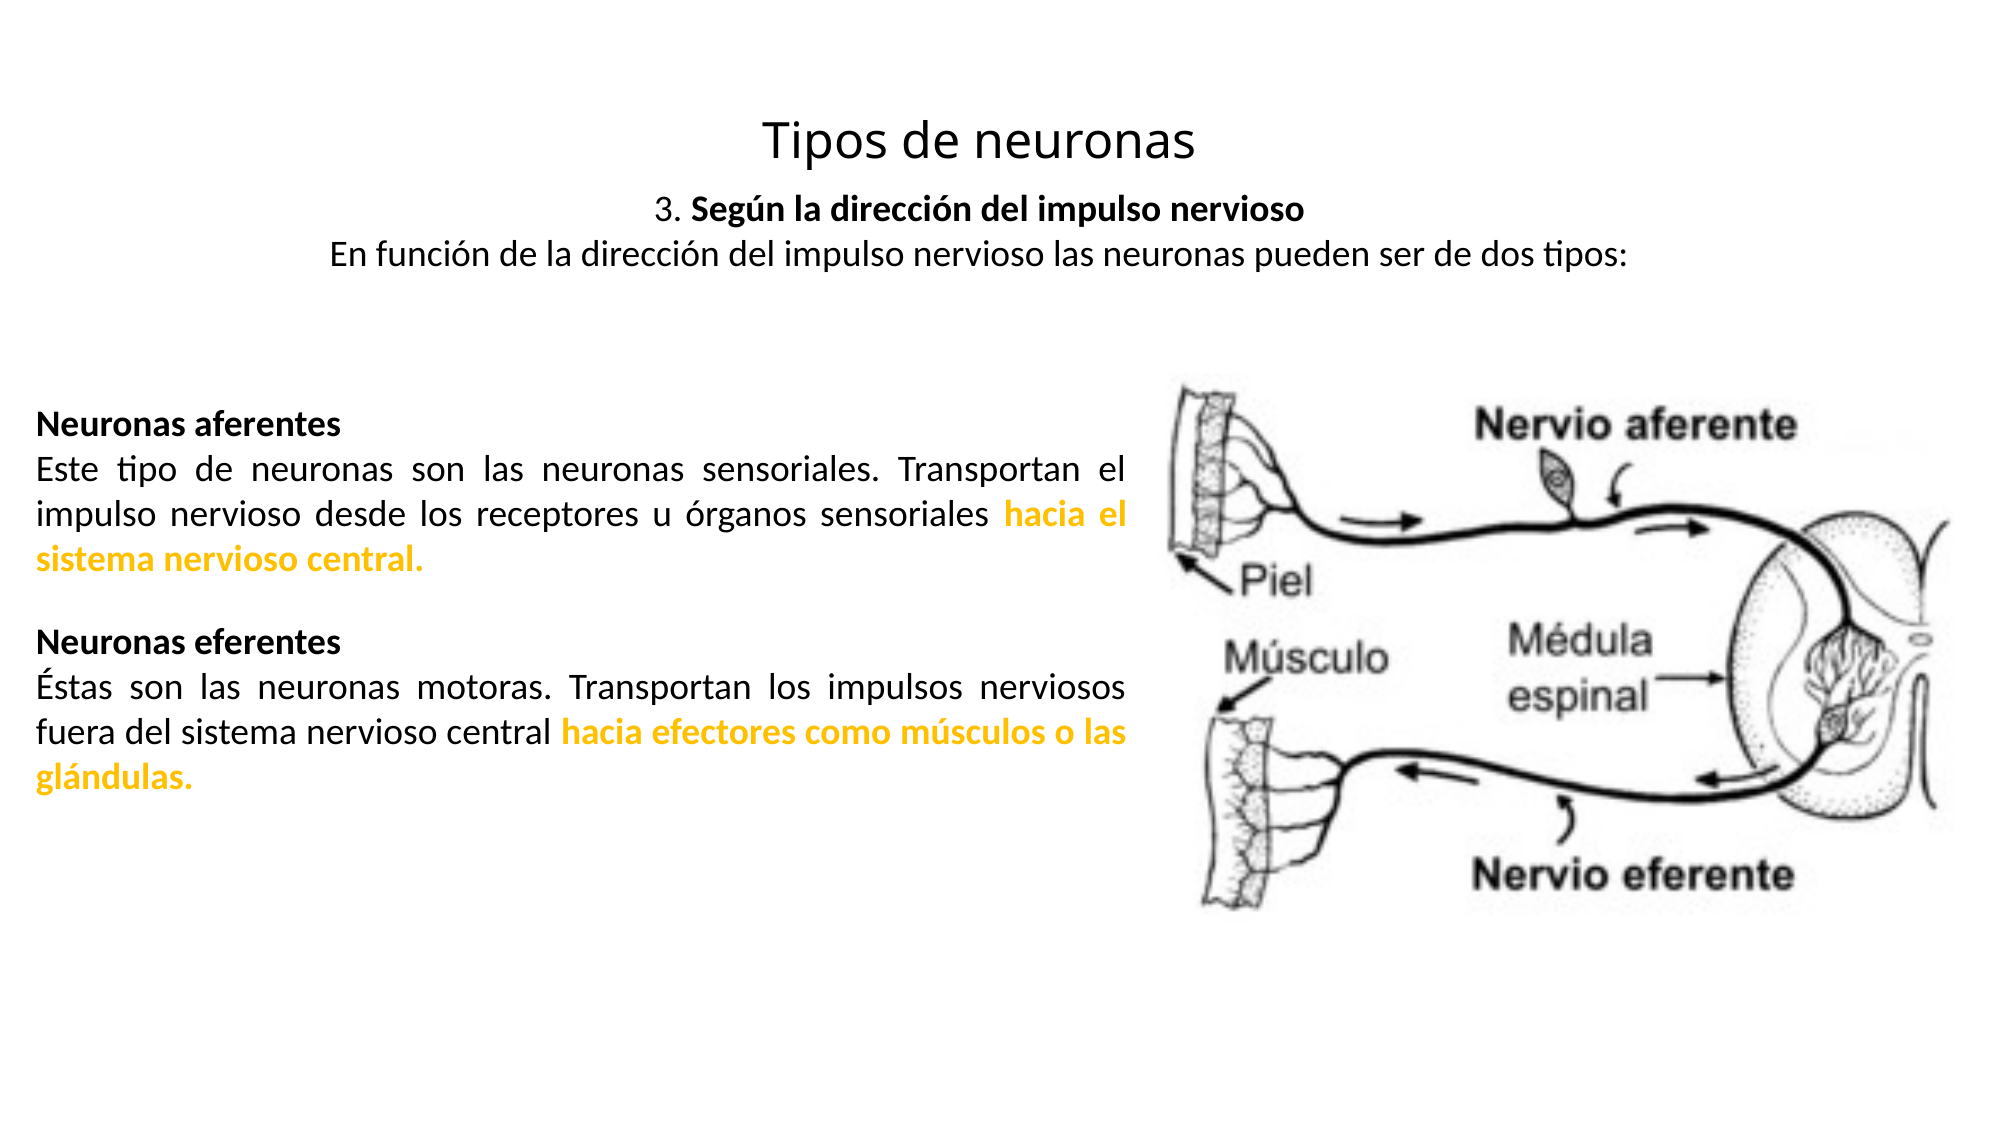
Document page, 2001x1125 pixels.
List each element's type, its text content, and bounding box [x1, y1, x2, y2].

text_box 3. Según la dirección del impulso nervioso En función de la dirección del impulso nervioso las neuronas pueden ser de dos tipos: [152, 176, 1808, 282]
text_box Neuronas aferentes Este tipo de neuronas son las neuronas sensoriales. Transportan el impulso nervioso desde los receptores u órganos sensoriales hacia el sistema nervioso central. [21, 391, 1142, 586]
text_box Neuronas eferentes Éstas son las neuronas motoras. Transportan los impulsos nerviosos fuera del sistema nervioso central hacia efectores como músculos o las glándulas. [21, 609, 1142, 805]
text_box Tipos de neuronas [748, 101, 1212, 176]
picture [1142, 373, 1988, 939]
